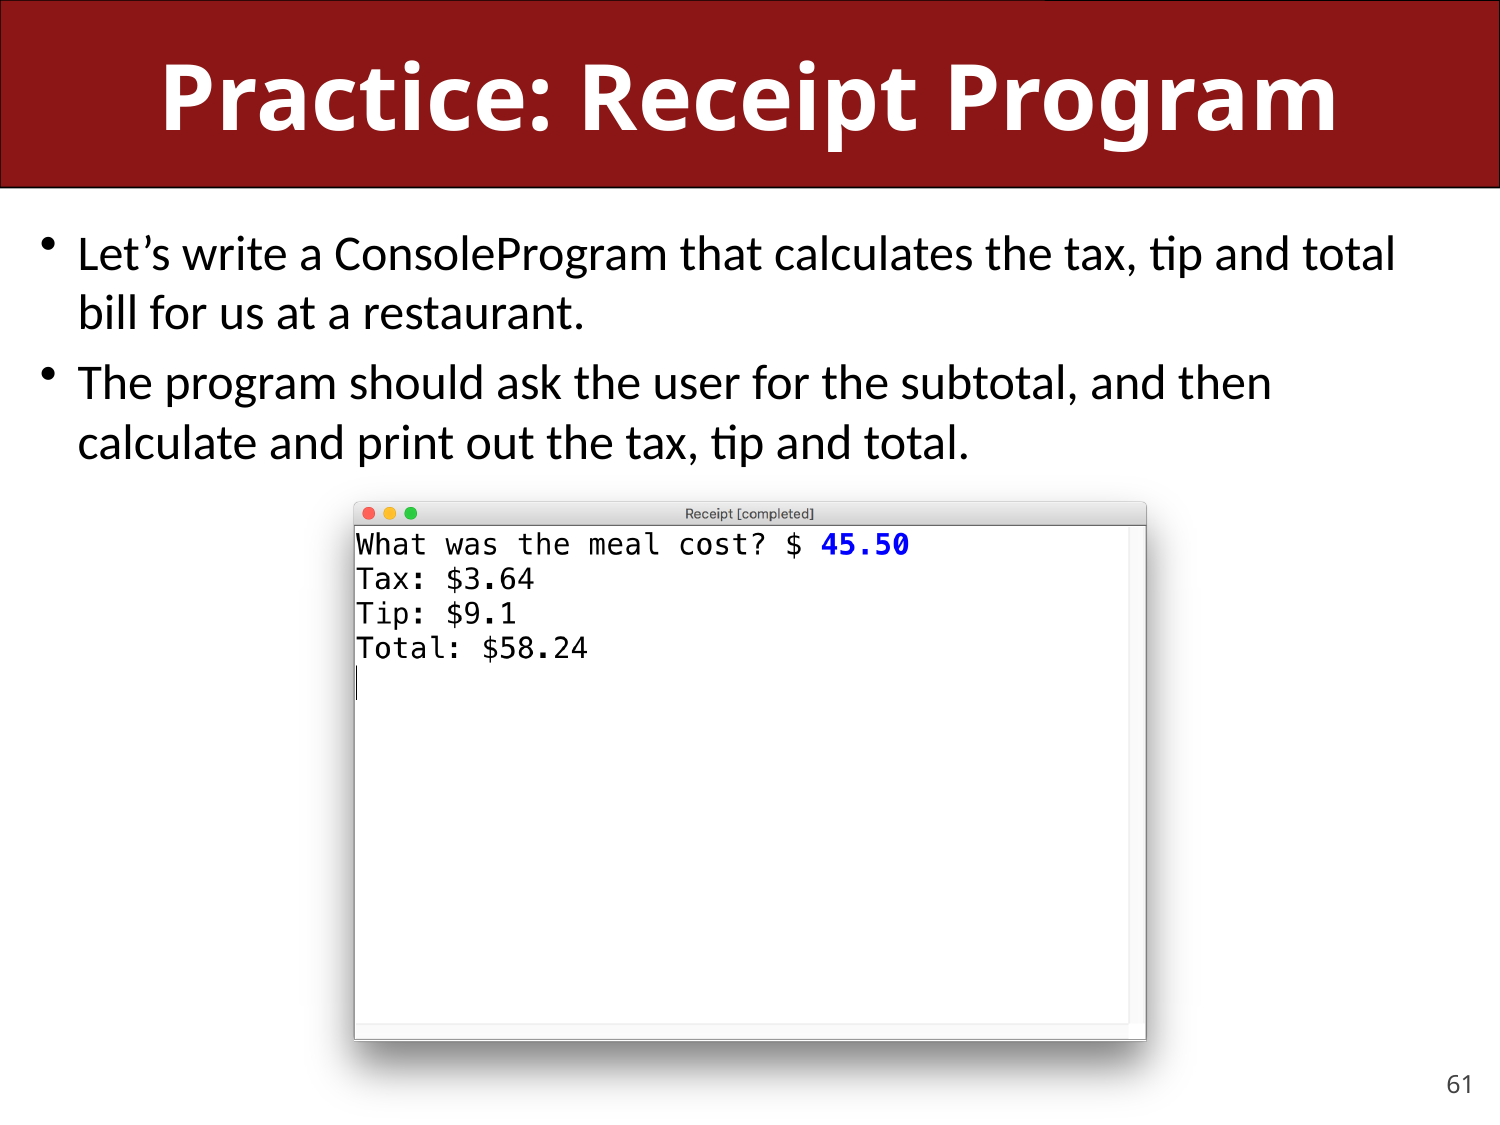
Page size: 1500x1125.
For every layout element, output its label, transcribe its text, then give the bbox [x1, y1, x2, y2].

title Practice: Receipt Program [75, 0, 1425, 188]
picture [295, 468, 1205, 1125]
list Let’s write a ConsoleProgram that calculates the tax, tip and total bill for us at a restaurant. The program should ask the user for the subtotal, and then calculate and print out the tax, tip and total. [24, 212, 1475, 1063]
